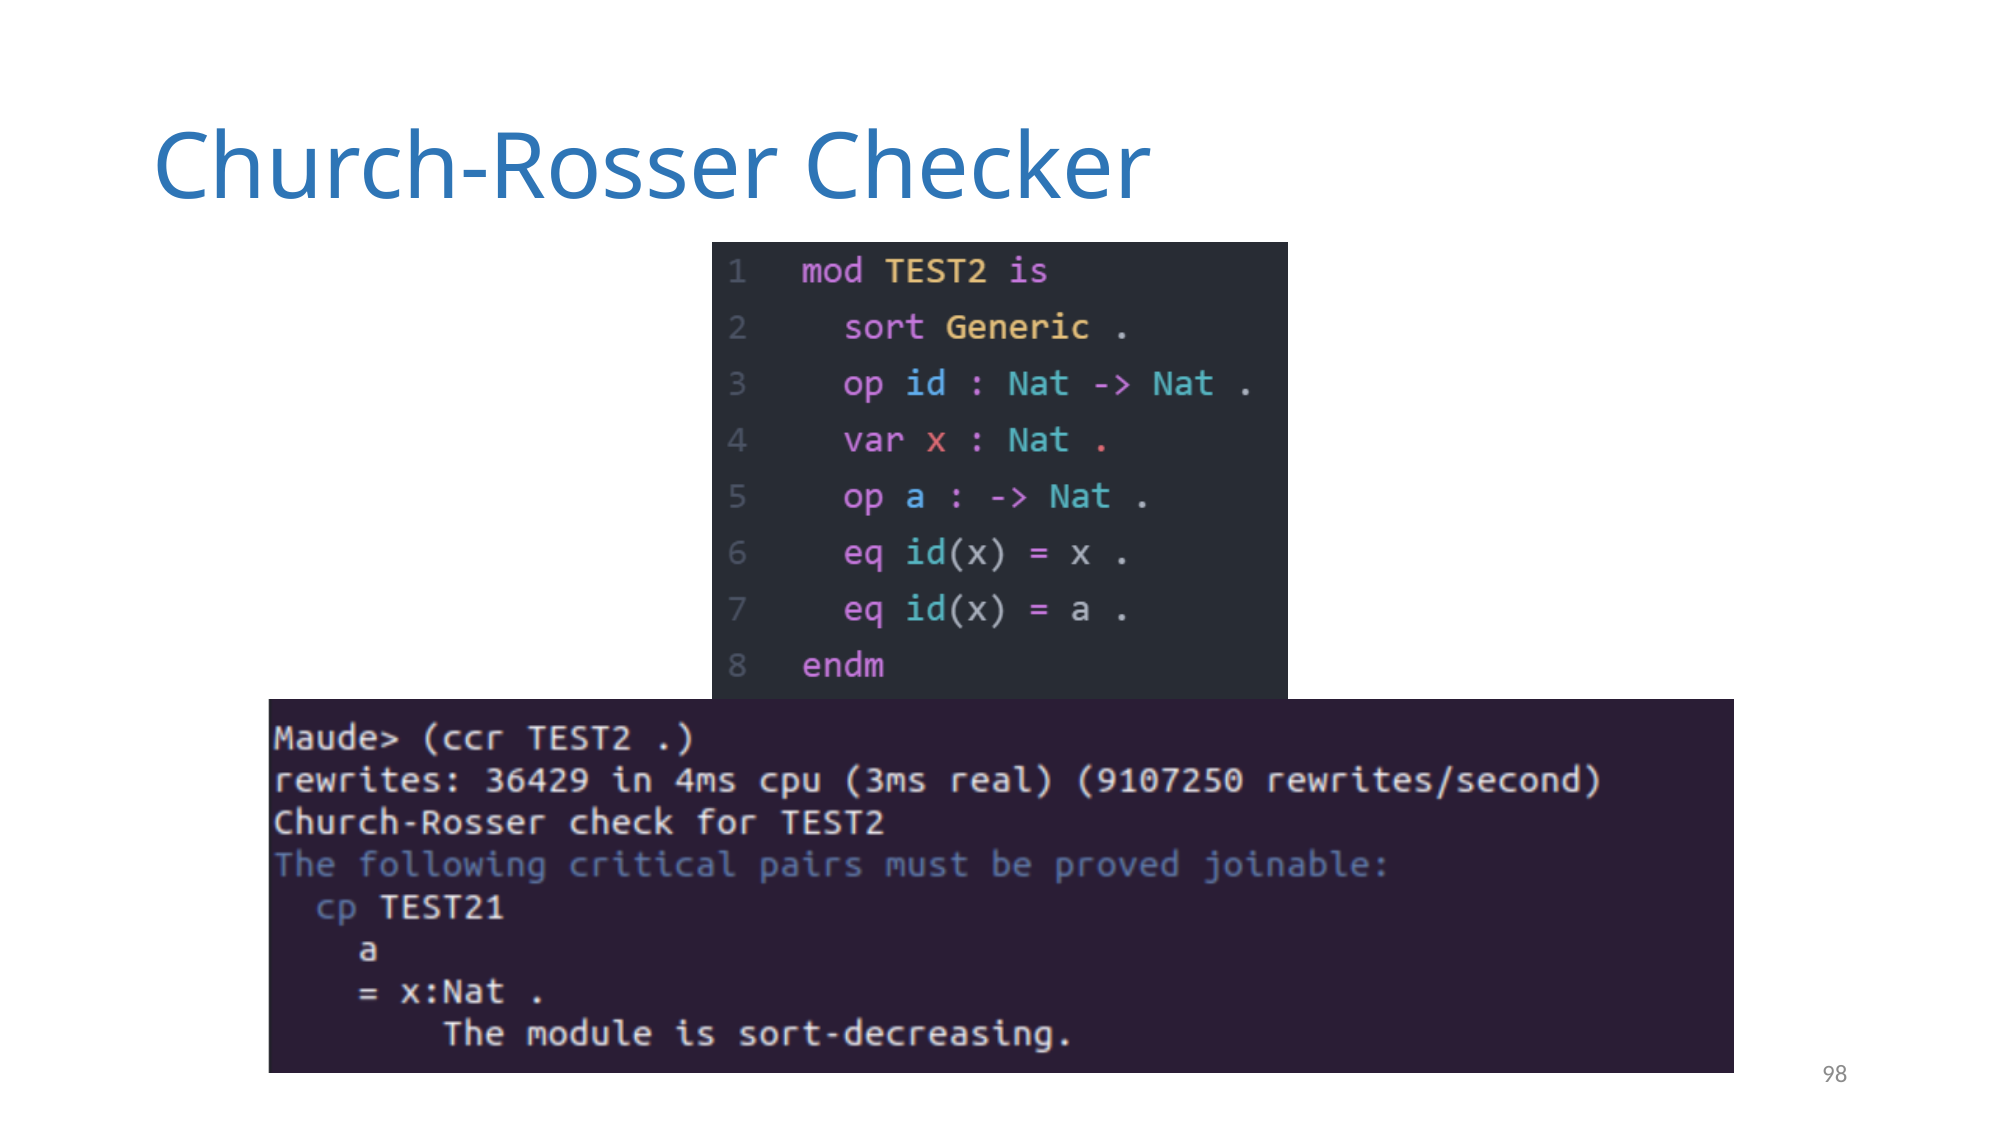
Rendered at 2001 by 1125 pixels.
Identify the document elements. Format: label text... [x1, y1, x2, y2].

text_box Church-Rosser Checker [137, 59, 1863, 278]
picture [266, 242, 1734, 1073]
text_box <number> [1412, 1042, 1863, 1103]
